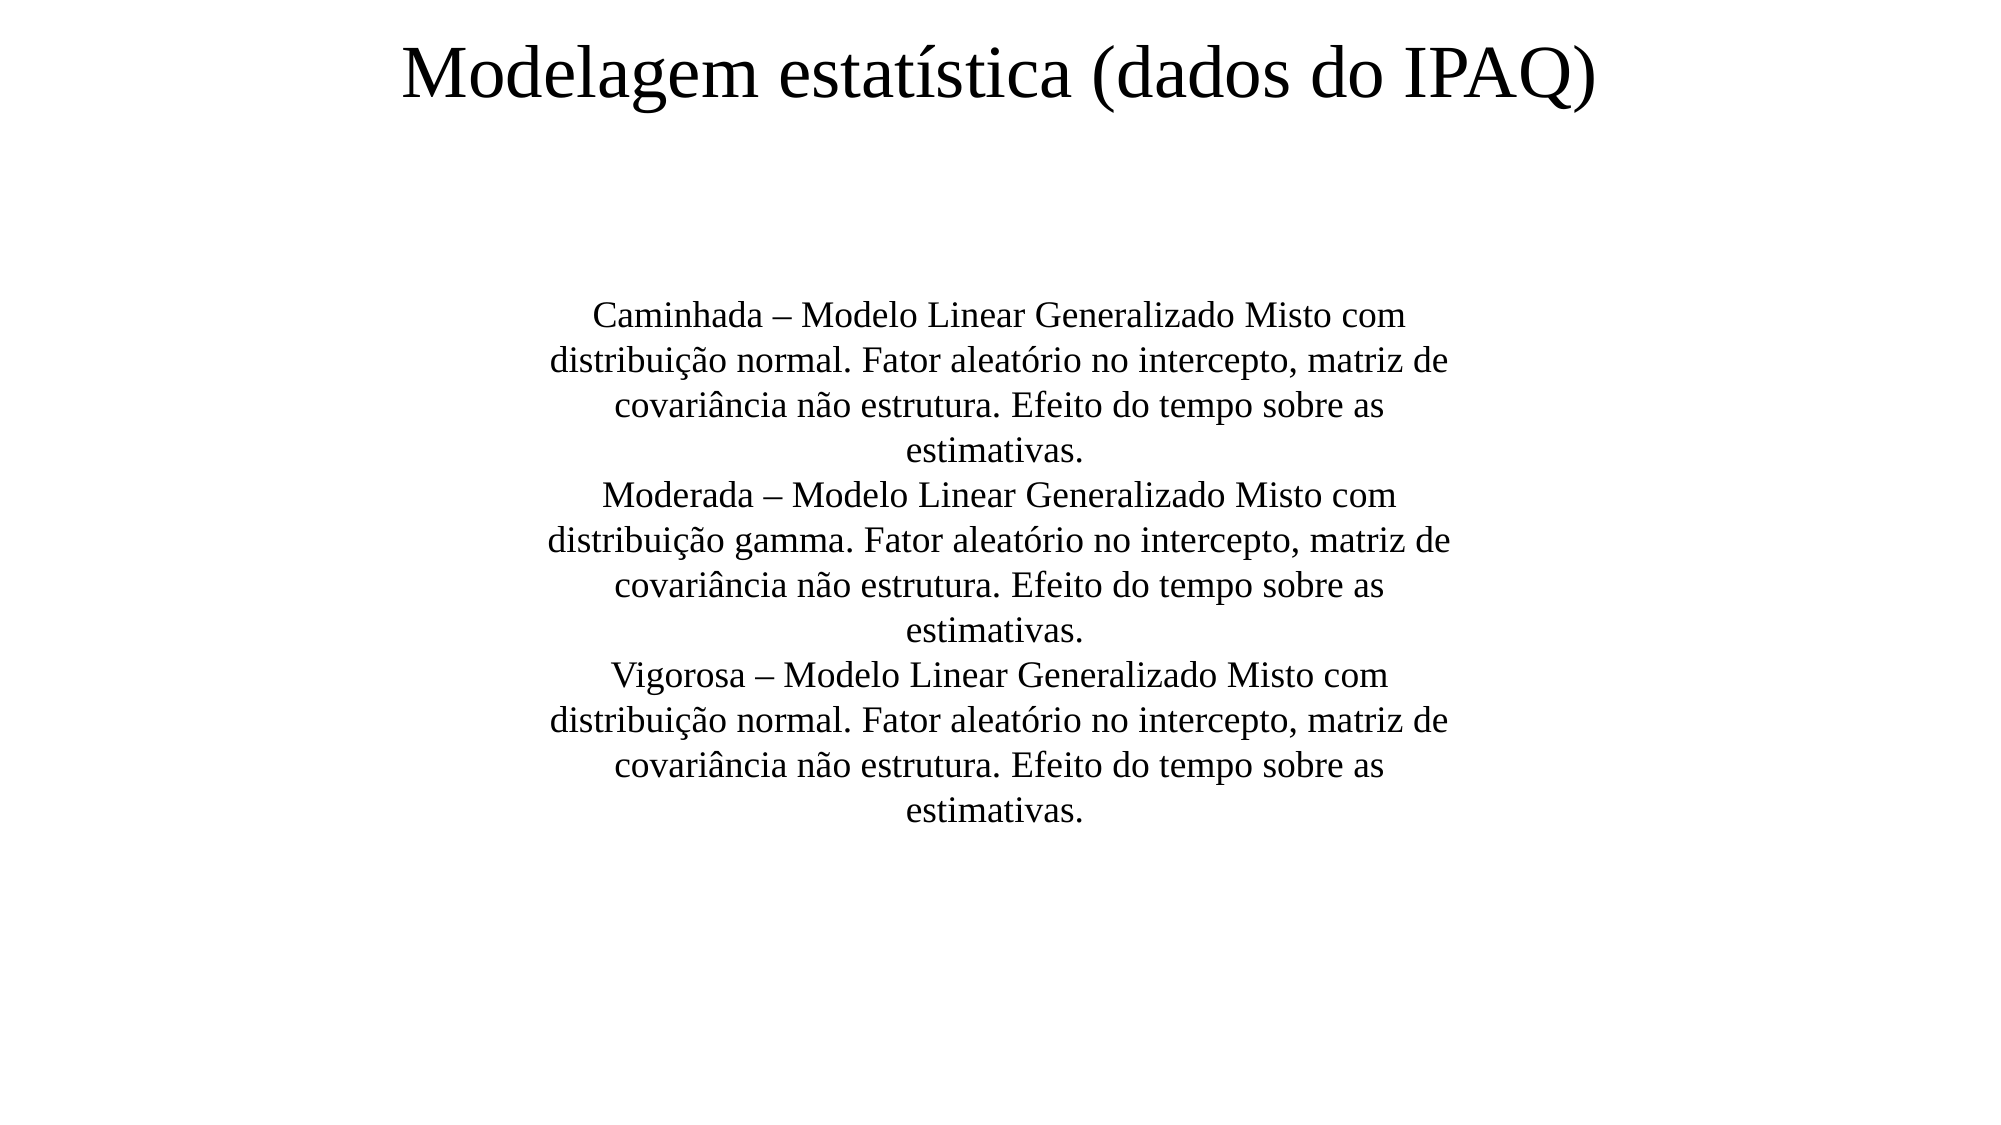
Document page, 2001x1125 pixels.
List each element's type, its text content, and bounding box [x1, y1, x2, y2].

text_box Caminhada – Modelo Linear Generalizado Misto com distribuição normal. Fator aleatório no intercepto, matriz de covariância não estrutura. Efeito do tempo sobre as estimativas. Moderada – Modelo Linear Generalizado Misto com distribuição gamma. Fator aleatório no intercepto, matriz de covariância não estrutura. Efeito do tempo sobre as estimativas. Vigorosa – Modelo Linear Generalizado Misto com distribuição normal. Fator aleatório no intercepto, matriz de covariância não estrutura. Efeito do tempo sobre as estimativas. [530, 282, 1470, 837]
text_box Modelagem estatística (dados do IPAQ) [0, 28, 2000, 118]
